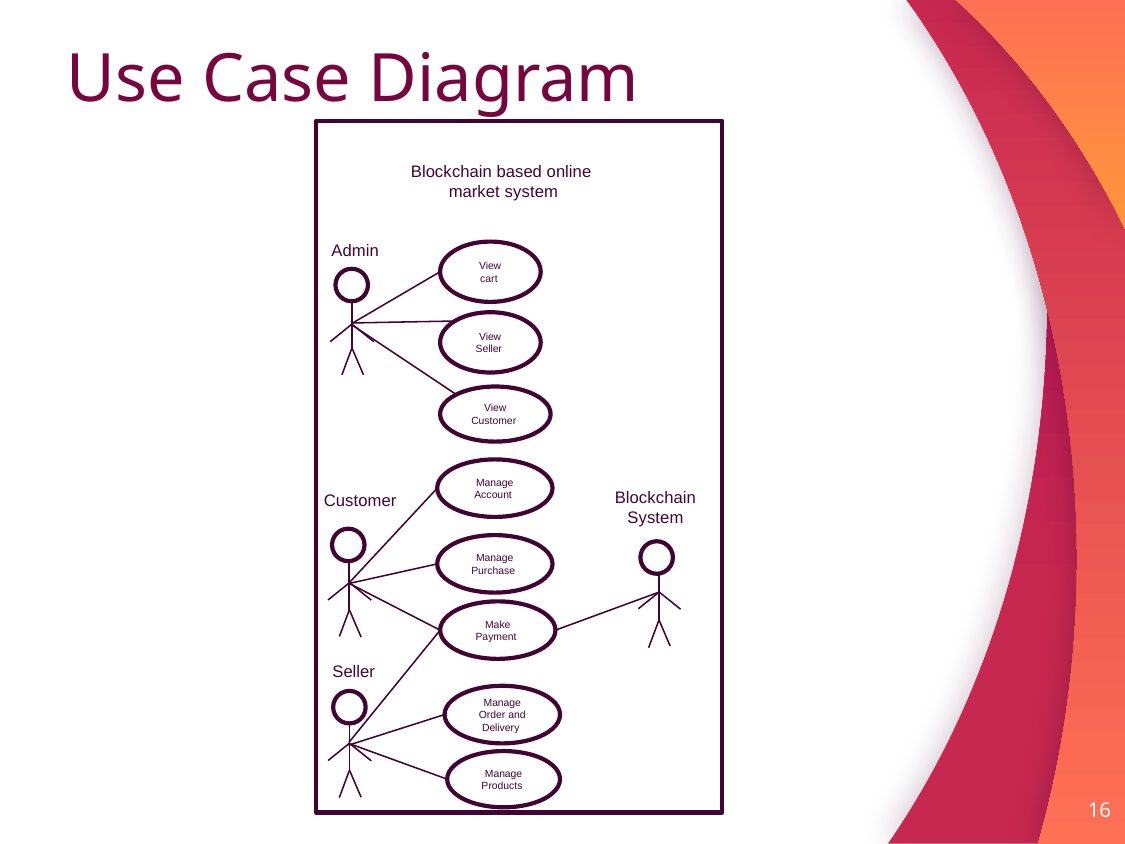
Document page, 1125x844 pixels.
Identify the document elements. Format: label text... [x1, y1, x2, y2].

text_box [339, 770, 350, 798]
text_box [333, 268, 363, 302]
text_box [341, 349, 345, 375]
text_box [638, 539, 676, 576]
text_box [314, 119, 724, 815]
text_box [350, 271, 441, 320]
text_box Manage Products [447, 748, 563, 810]
text_box Blockchain System [597, 479, 713, 535]
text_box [349, 743, 448, 780]
text_box [331, 690, 343, 724]
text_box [347, 563, 438, 584]
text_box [339, 609, 344, 637]
text_box Manage Purchase [443, 533, 555, 595]
text_box Blockchain based online market system [399, 155, 608, 207]
text_box View Seller [453, 310, 543, 375]
text_box View cart [438, 239, 543, 304]
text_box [354, 788, 362, 798]
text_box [648, 640, 653, 648]
slide_number 16 [1043, 779, 1111, 844]
text_box Customer [305, 482, 415, 518]
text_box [327, 743, 344, 761]
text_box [329, 324, 345, 343]
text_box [349, 487, 438, 563]
text_box Manage Order and Delivery [446, 683, 563, 746]
text_box Make Payment [445, 599, 556, 661]
text_box Seller [308, 653, 343, 689]
text_box Admin [310, 232, 400, 268]
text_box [658, 618, 671, 647]
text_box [348, 629, 441, 743]
title Use Case Diagram [66, 50, 924, 116]
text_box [350, 324, 457, 395]
text_box View Customer [438, 384, 553, 444]
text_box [555, 591, 659, 631]
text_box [659, 591, 681, 610]
text_box Manage Account [435, 457, 555, 520]
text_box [349, 583, 441, 629]
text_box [327, 582, 344, 601]
text_box [329, 527, 344, 563]
